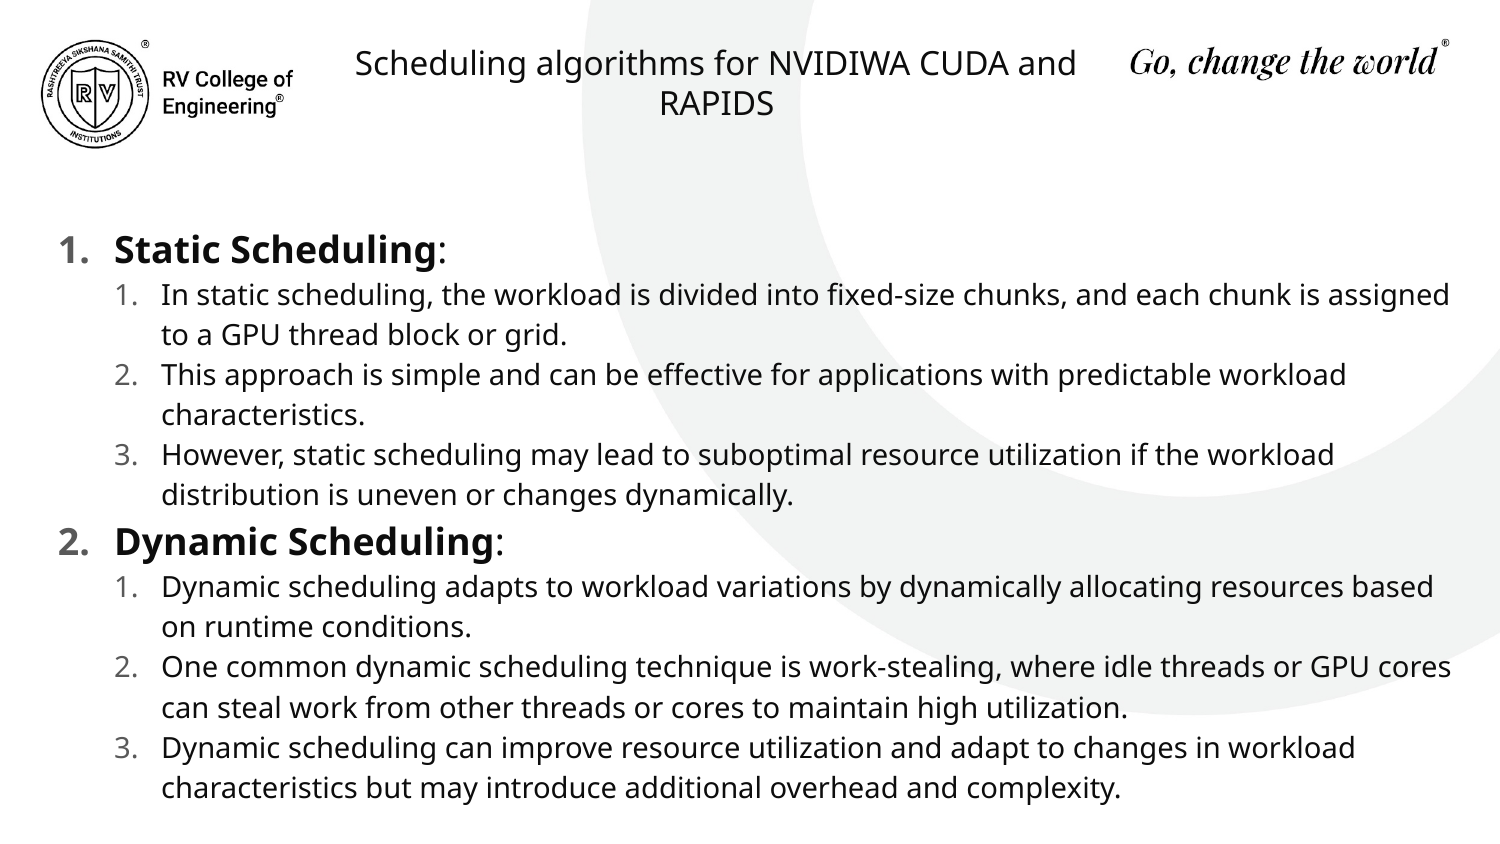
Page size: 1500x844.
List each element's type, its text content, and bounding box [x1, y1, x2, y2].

picture [0, 0, 1500, 844]
list Static Scheduling: In static scheduling, the workload is divided into fixed-size chunks, and each chunk is assigned to a GPU thread block or grid. This approach is simple and can be effective for applications with predictable workload characteristics. However, static scheduling may lead to suboptimal resource utilization if the workload distribution is uneven or changes dynamically. Dynamic Scheduling: Dynamic scheduling adapts to workload variations by dynamically allocating resources based on runtime conditions. One common dynamic scheduling technique is work-stealing, where idle threads or GPU cores can steal work from other threads or cores to maintain high utilization. Dynamic scheduling can improve resource utilization and adapt to changes in workload characteristics but may introduce additional overhead and complexity. [24, 158, 1482, 817]
title Scheduling algorithms for NVIDIWA CUDA and RAPIDS [305, 26, 1128, 158]
